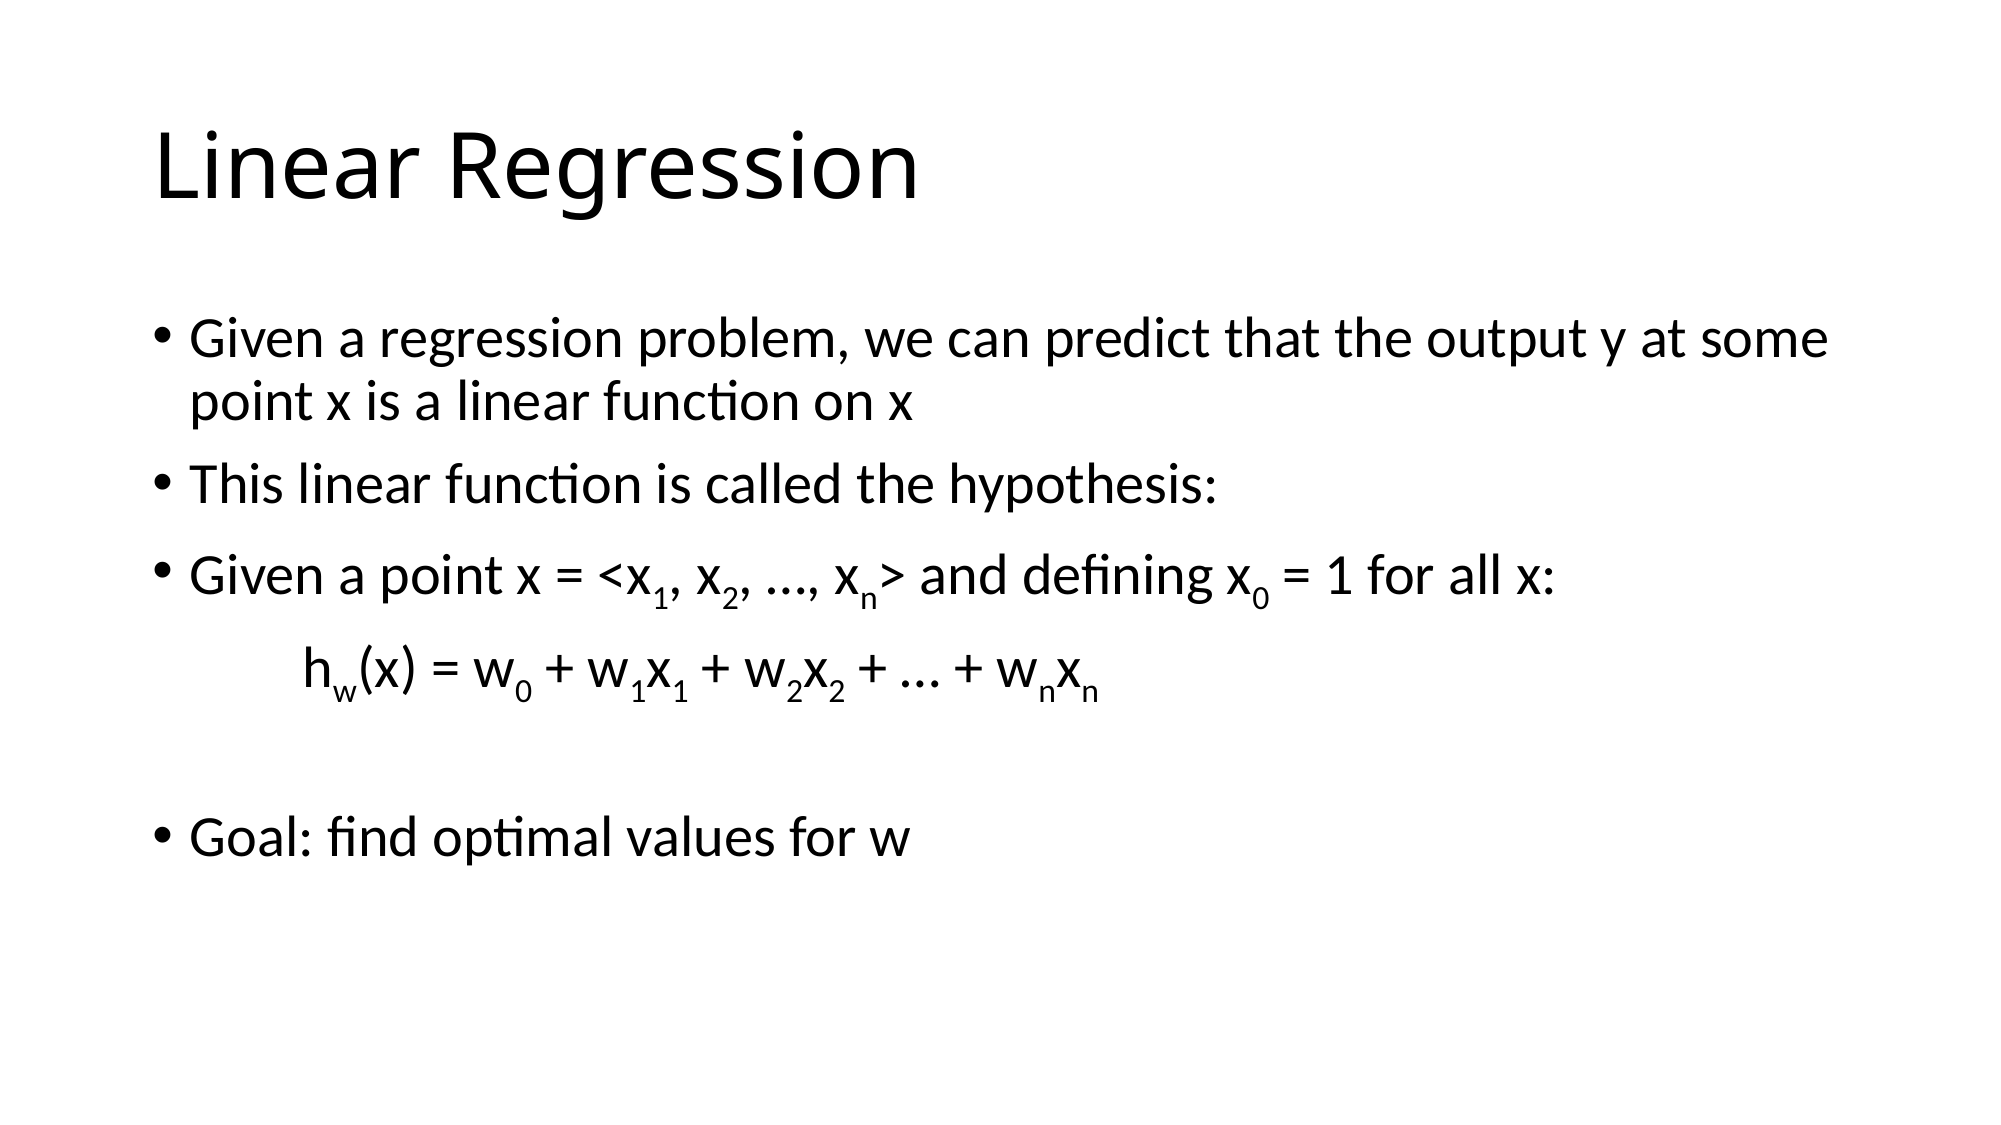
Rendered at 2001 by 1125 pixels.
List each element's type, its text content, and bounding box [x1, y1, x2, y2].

title Linear Regression [137, 59, 1863, 278]
list Given a regression problem, we can predict that the output y at some point x is a linear function on x This linear function is called the hypothesis: Given a point x = <x1, x2, …, xn> and defining x0 = 1 for all x: hw(x) = w0 + w1x1 + w2x2 + … + wnxn Goal: find optimal values for w [137, 299, 1863, 1014]
